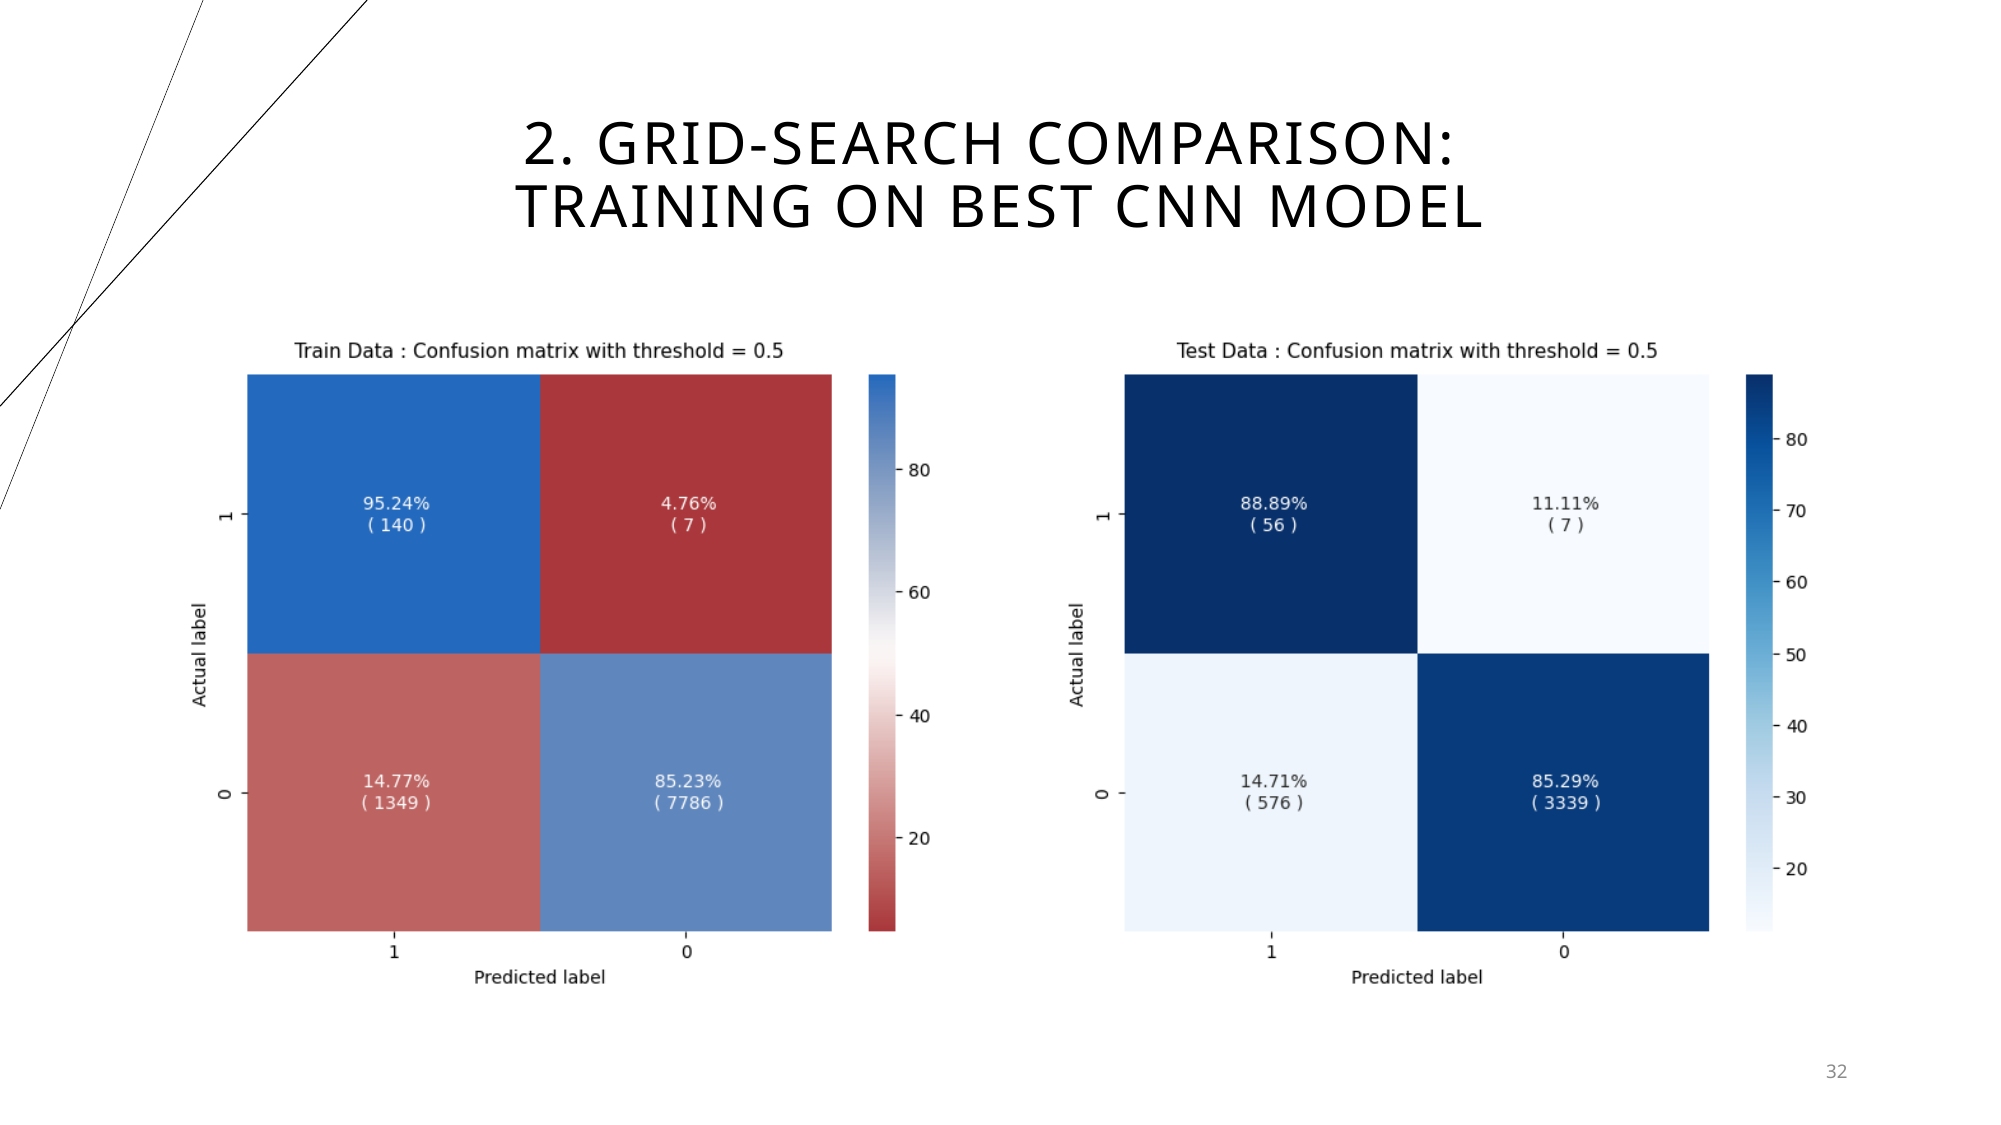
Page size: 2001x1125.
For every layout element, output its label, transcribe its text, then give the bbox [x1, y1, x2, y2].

title 2. Grid-search comparison: training on best CNN model [309, 68, 1691, 286]
picture [180, 330, 1820, 999]
slide_number 32 [1412, 1042, 1863, 1103]
